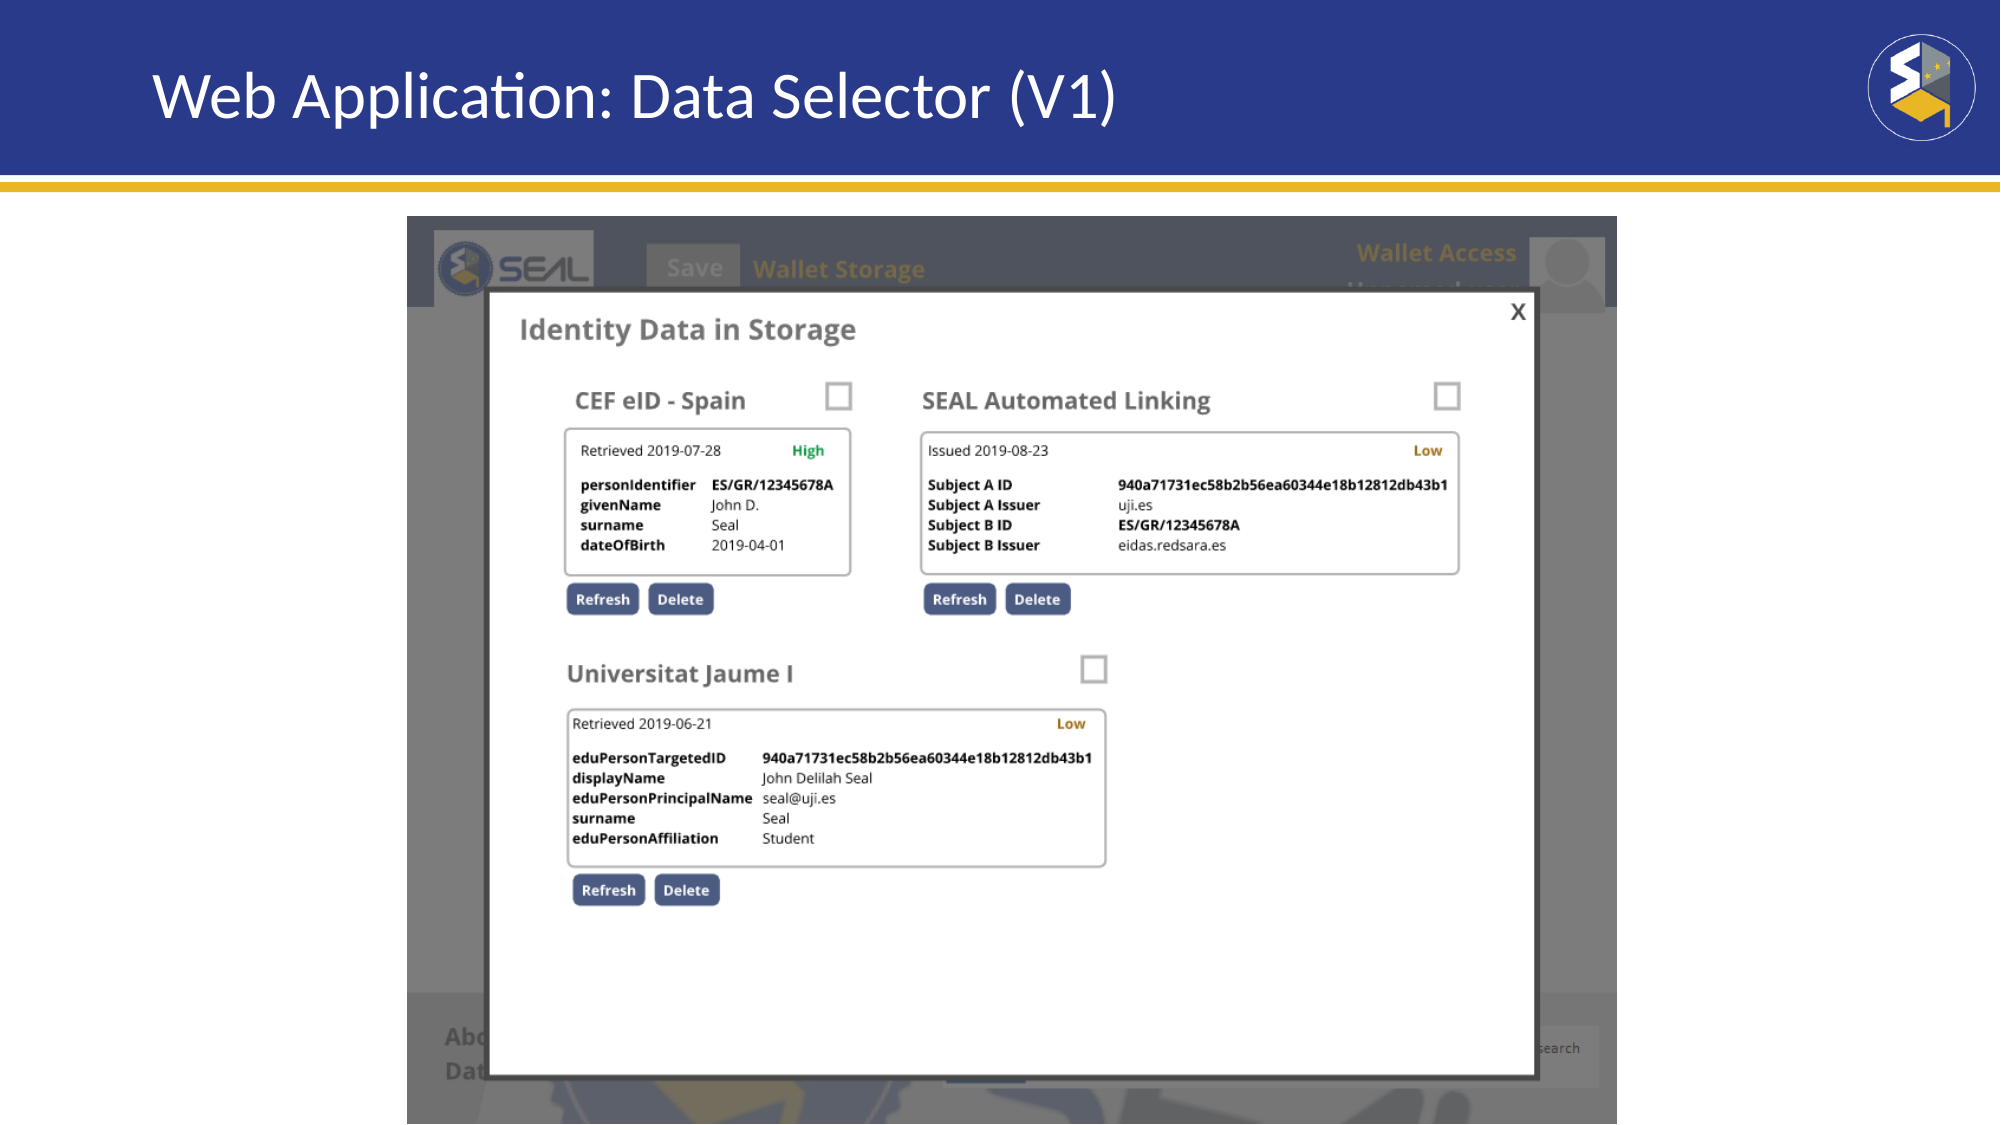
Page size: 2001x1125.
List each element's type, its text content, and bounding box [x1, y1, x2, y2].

picture [1863, 28, 1981, 147]
title Web Application: Data Selector (V1) [137, 28, 1863, 166]
picture [407, 216, 1617, 1124]
